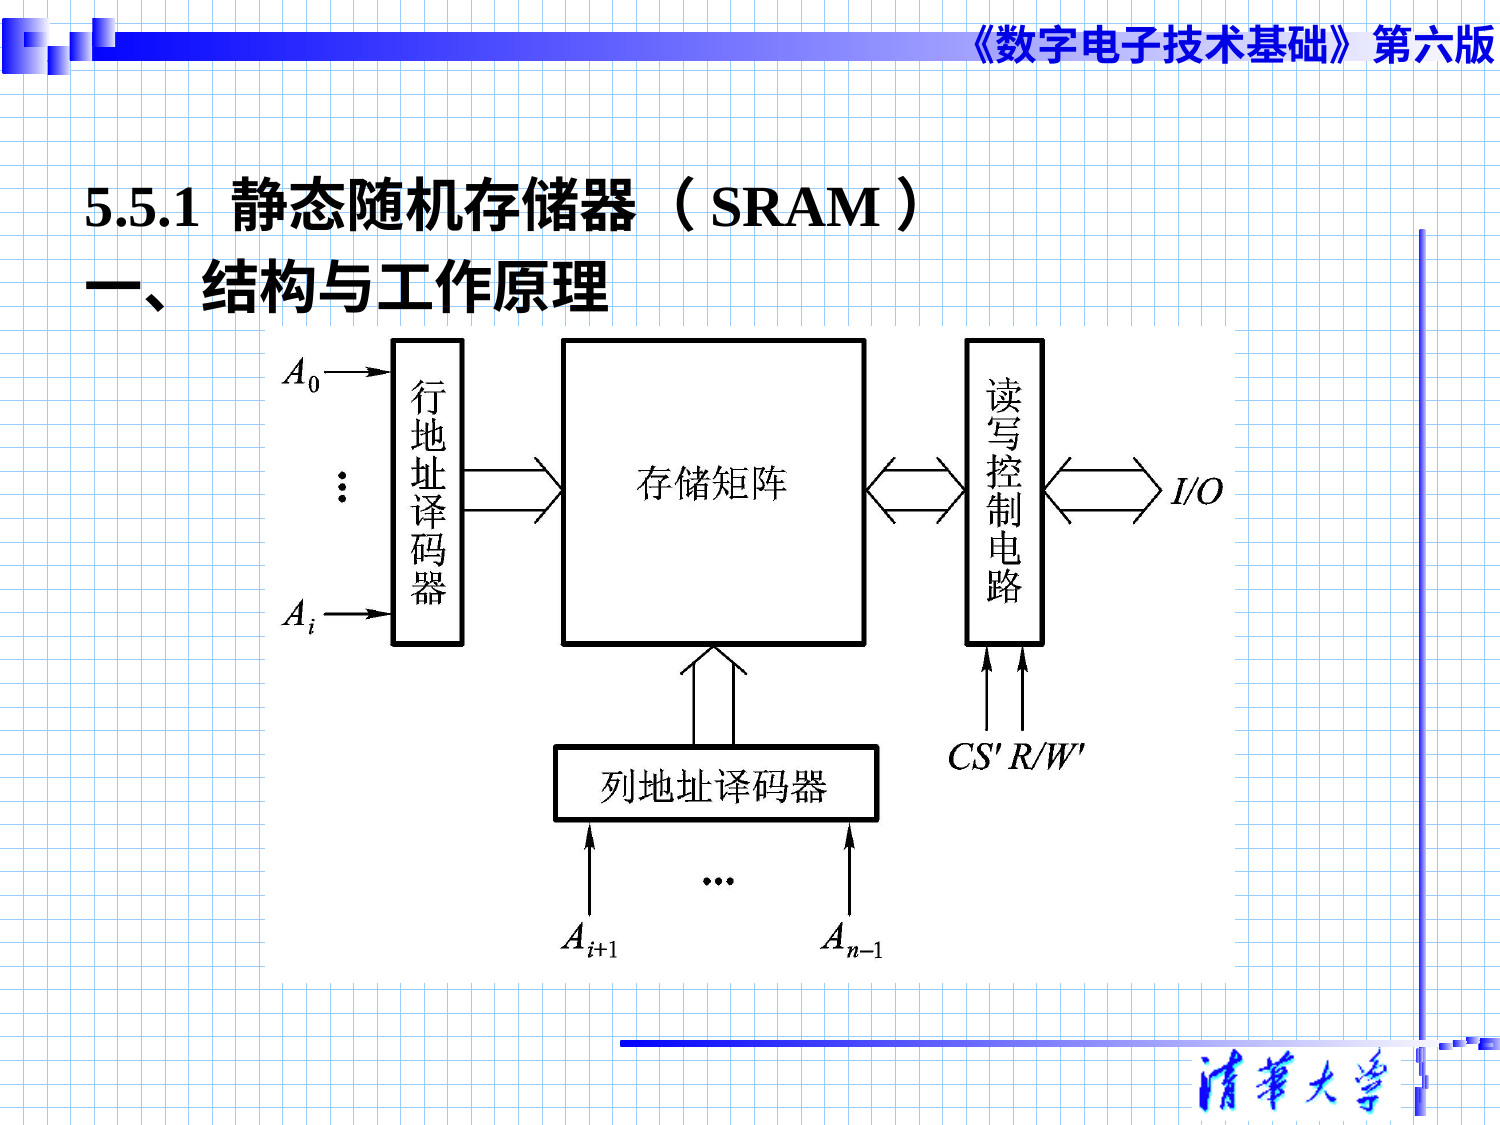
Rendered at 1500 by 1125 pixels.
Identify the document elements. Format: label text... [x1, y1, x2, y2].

list 5.5.1 静态随机存储器（SRAM） 一、结构与工作原理 [70, 160, 1405, 1018]
table_cell 1 [941, 32, 946, 61]
table_cell 0 [774, 32, 778, 61]
picture [265, 326, 1235, 983]
picture [1192, 1046, 1401, 1121]
table_cell 1 [858, 32, 862, 61]
